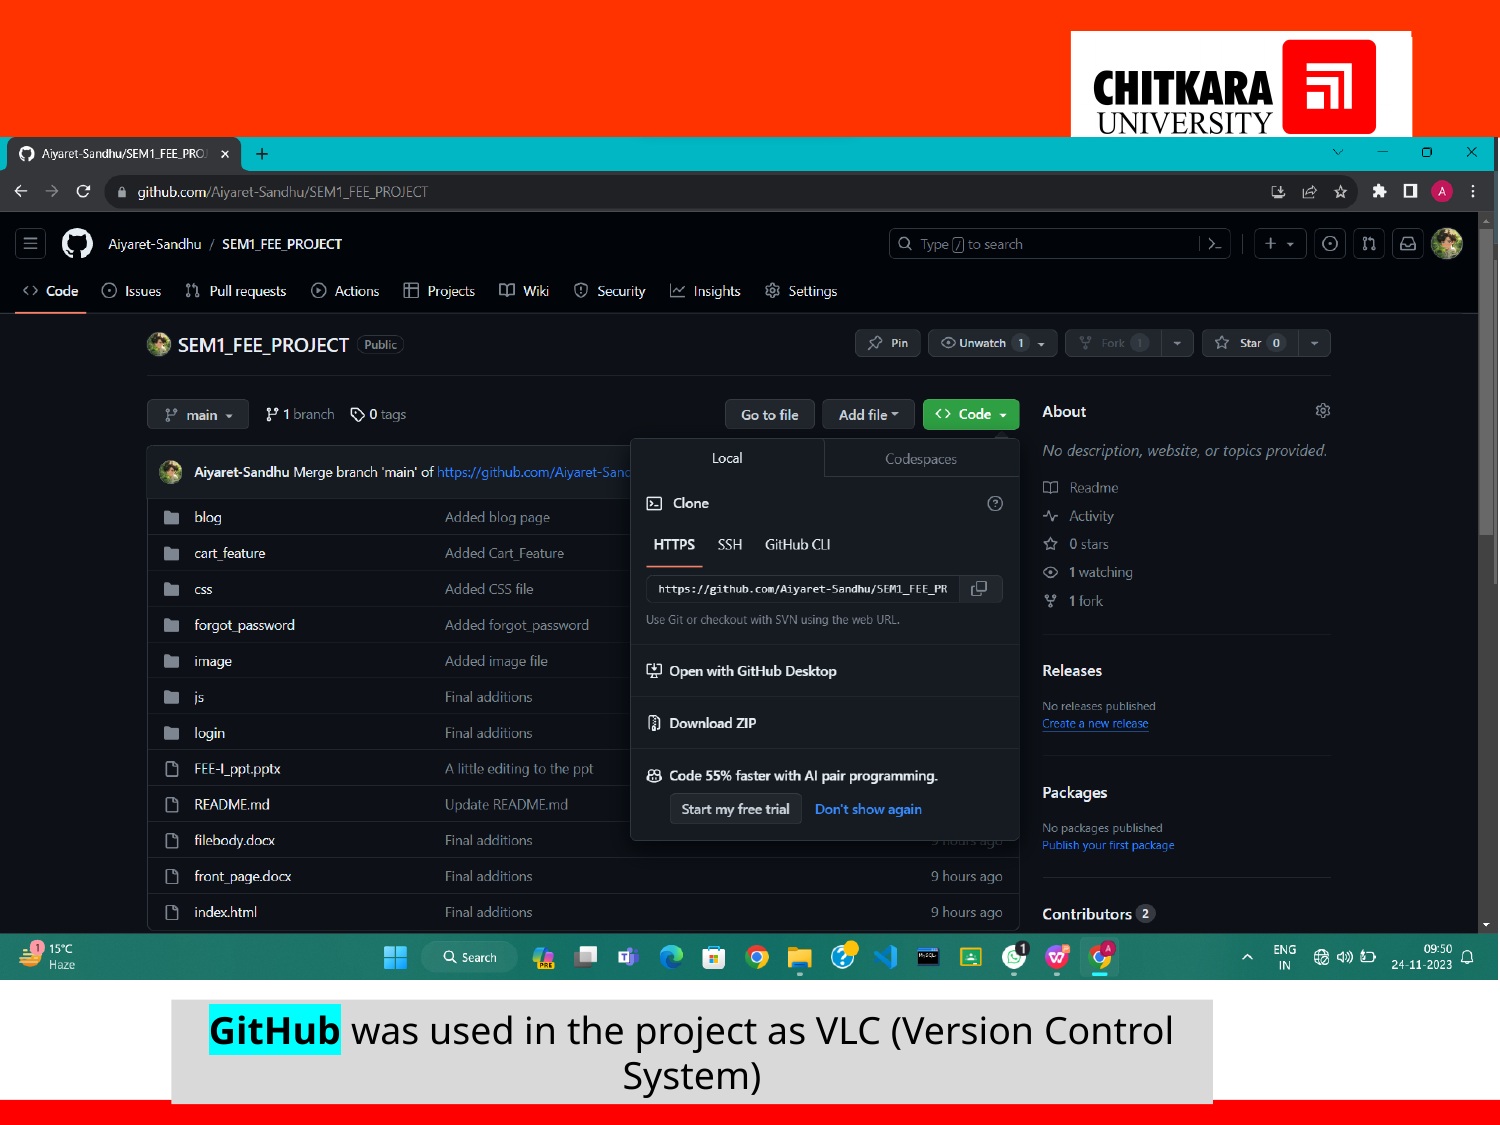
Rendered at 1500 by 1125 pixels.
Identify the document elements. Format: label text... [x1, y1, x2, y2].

picture [0, 37, 1498, 981]
text_box GitHub was used in the project as VLC (Version Control System) [171, 999, 1213, 1105]
